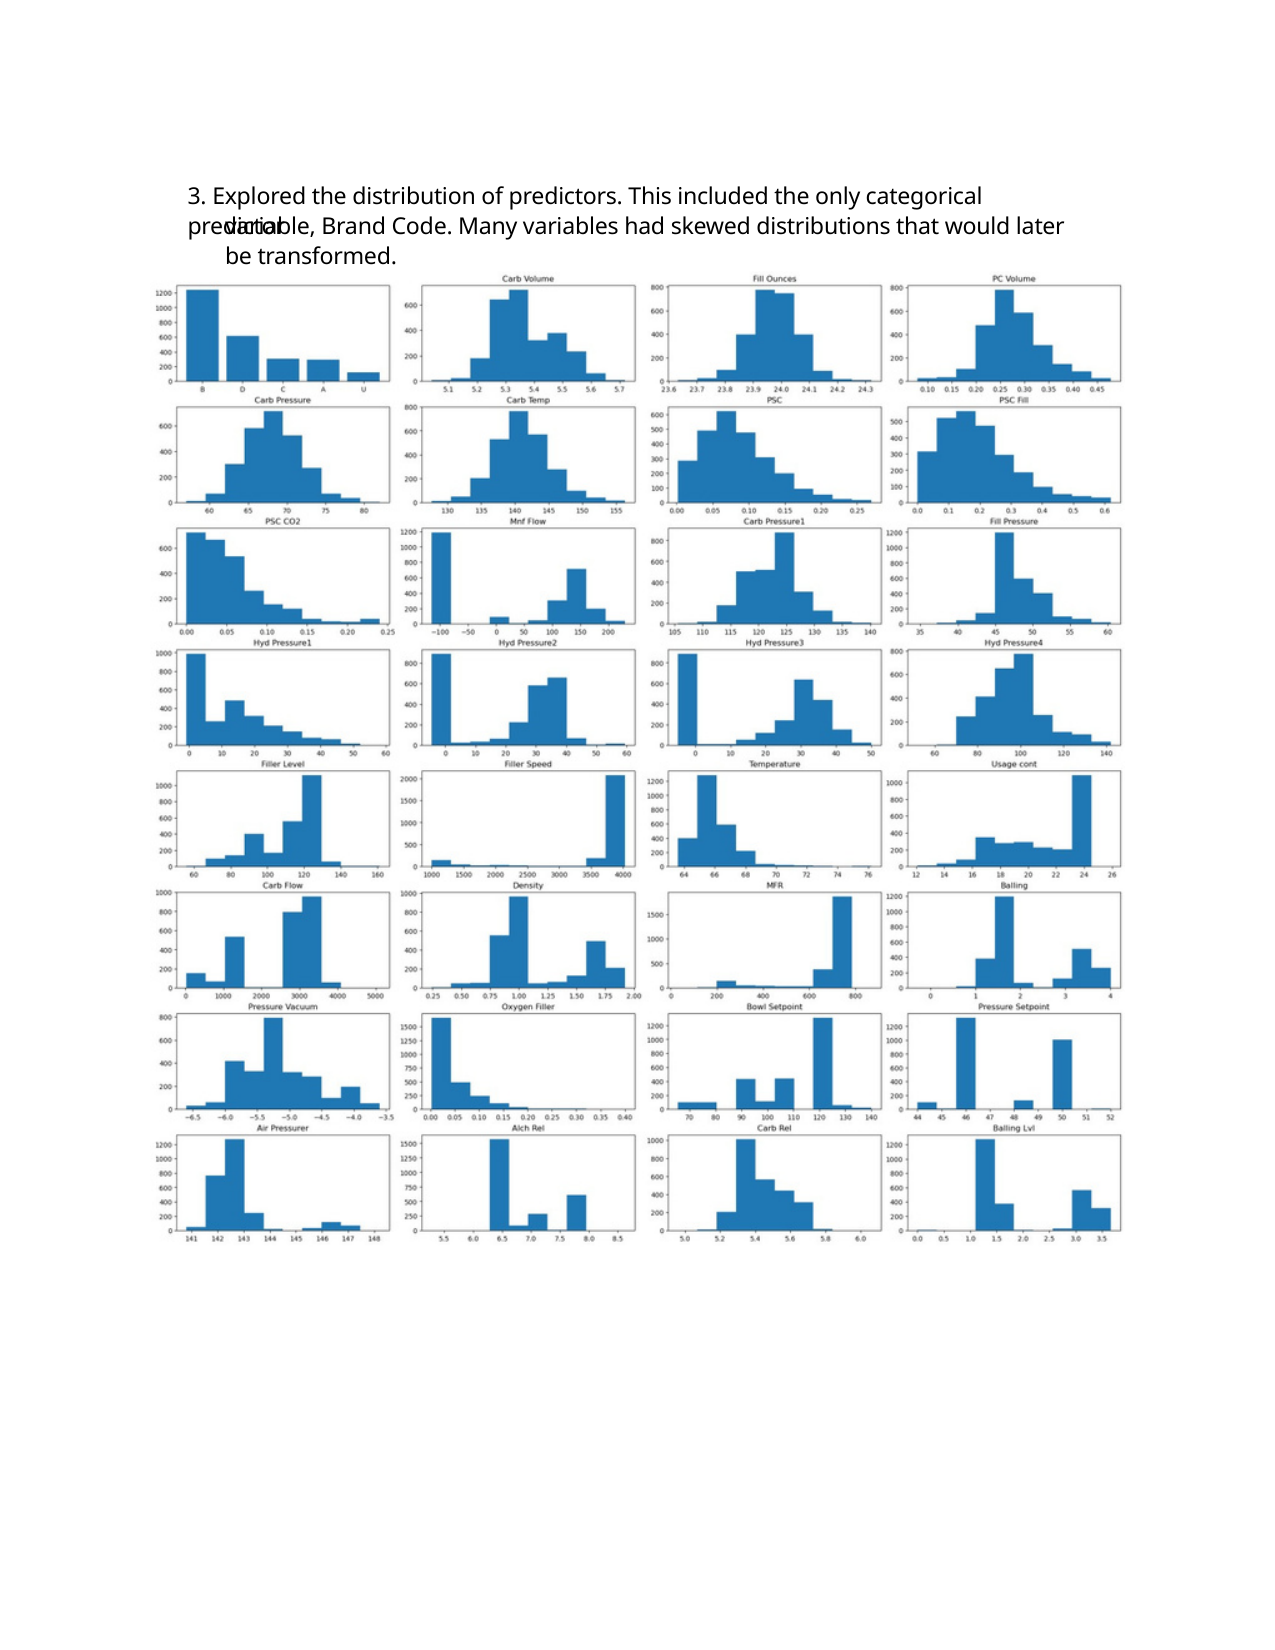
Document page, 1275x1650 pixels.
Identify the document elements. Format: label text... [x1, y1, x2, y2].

text_box variable, Brand Code. Many variables had skewed distributions that would later be transformed. [225, 208, 1065, 270]
text_box [149, 271, 1125, 1247]
text_box 3. Explored the distribution of predictors. This included the only categorical predictor [187, 178, 1057, 240]
